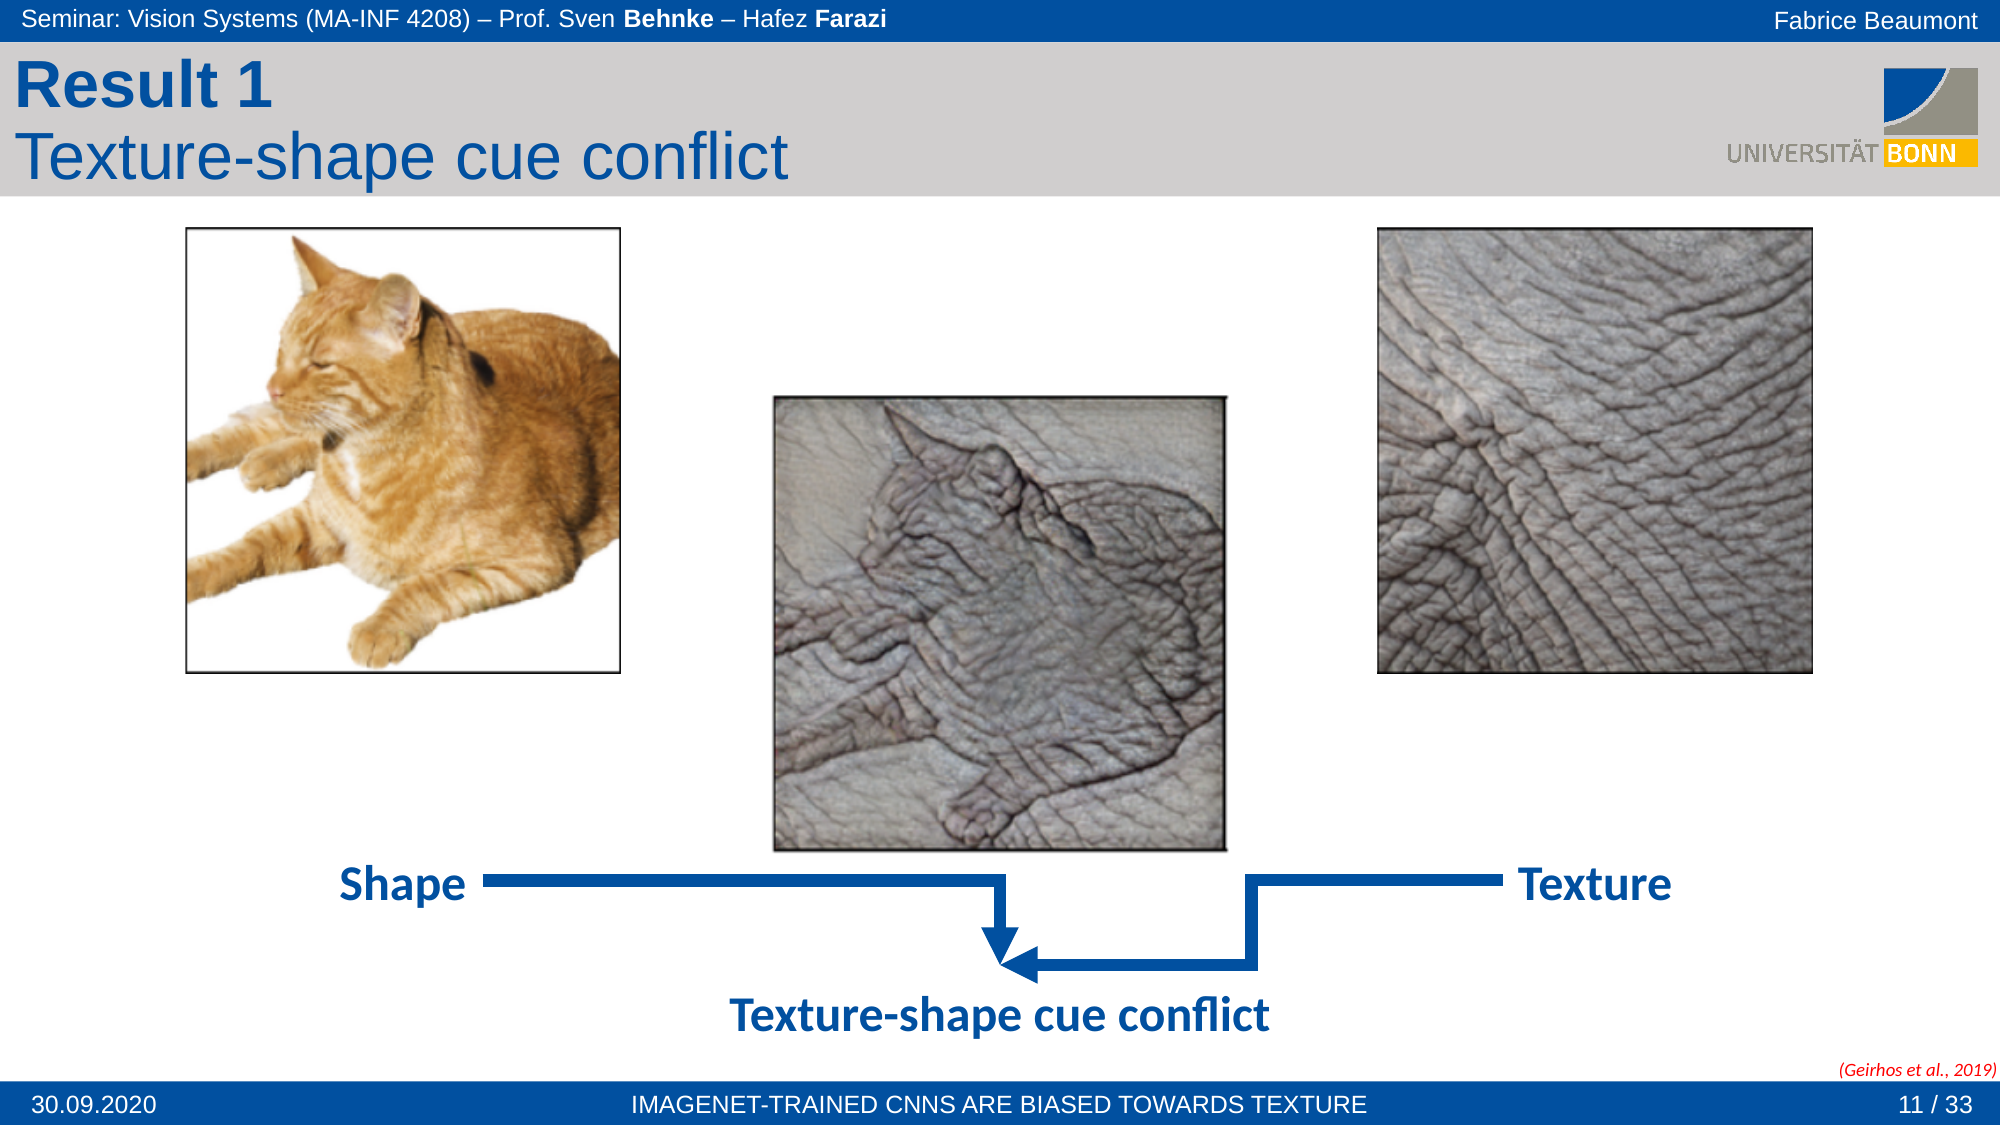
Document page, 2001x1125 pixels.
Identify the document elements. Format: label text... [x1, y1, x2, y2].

picture [1724, 44, 1978, 187]
text_box Texture [1503, 842, 1688, 918]
text_box [1375, 225, 1815, 676]
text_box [482, 880, 1503, 965]
text_box Texture-shape cue conflict [714, 973, 1286, 1049]
text_box [183, 225, 623, 676]
text_box [769, 394, 1231, 855]
list Result 1 Texture-shape cue conflict [0, 42, 1725, 122]
text_box (Geirhos et al., 2019) [1838, 1057, 2000, 1080]
text_box 11 / 33 [1850, 1081, 1988, 1125]
text_box Shape [324, 842, 482, 918]
